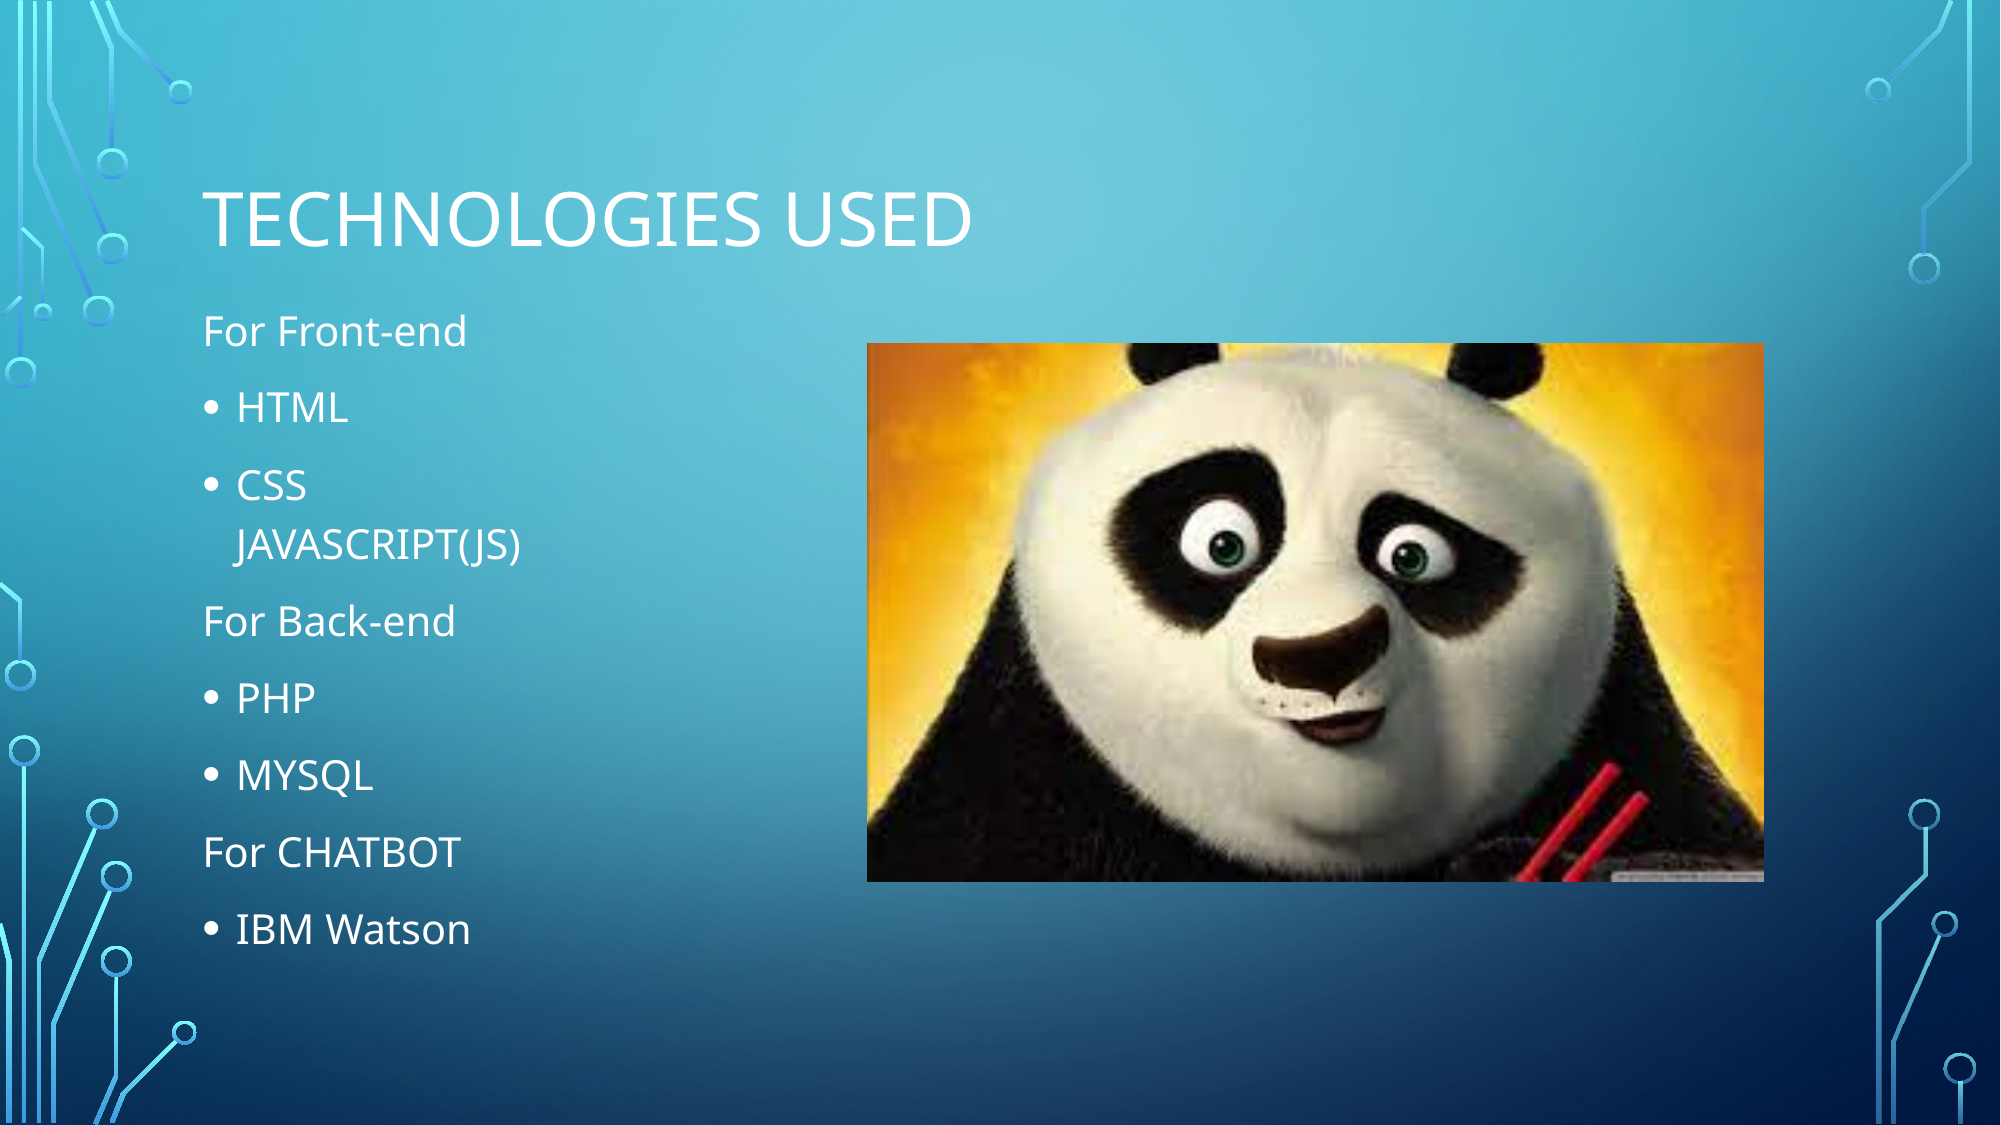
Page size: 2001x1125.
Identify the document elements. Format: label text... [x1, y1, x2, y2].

list For Front-end HTML CSS JAVASCRIPT(JS) For Back-end PHP MYSQL For CHATBOT IBM Watson [187, 287, 1813, 964]
picture [866, 343, 1764, 882]
title Technologies used [187, 101, 1813, 287]
